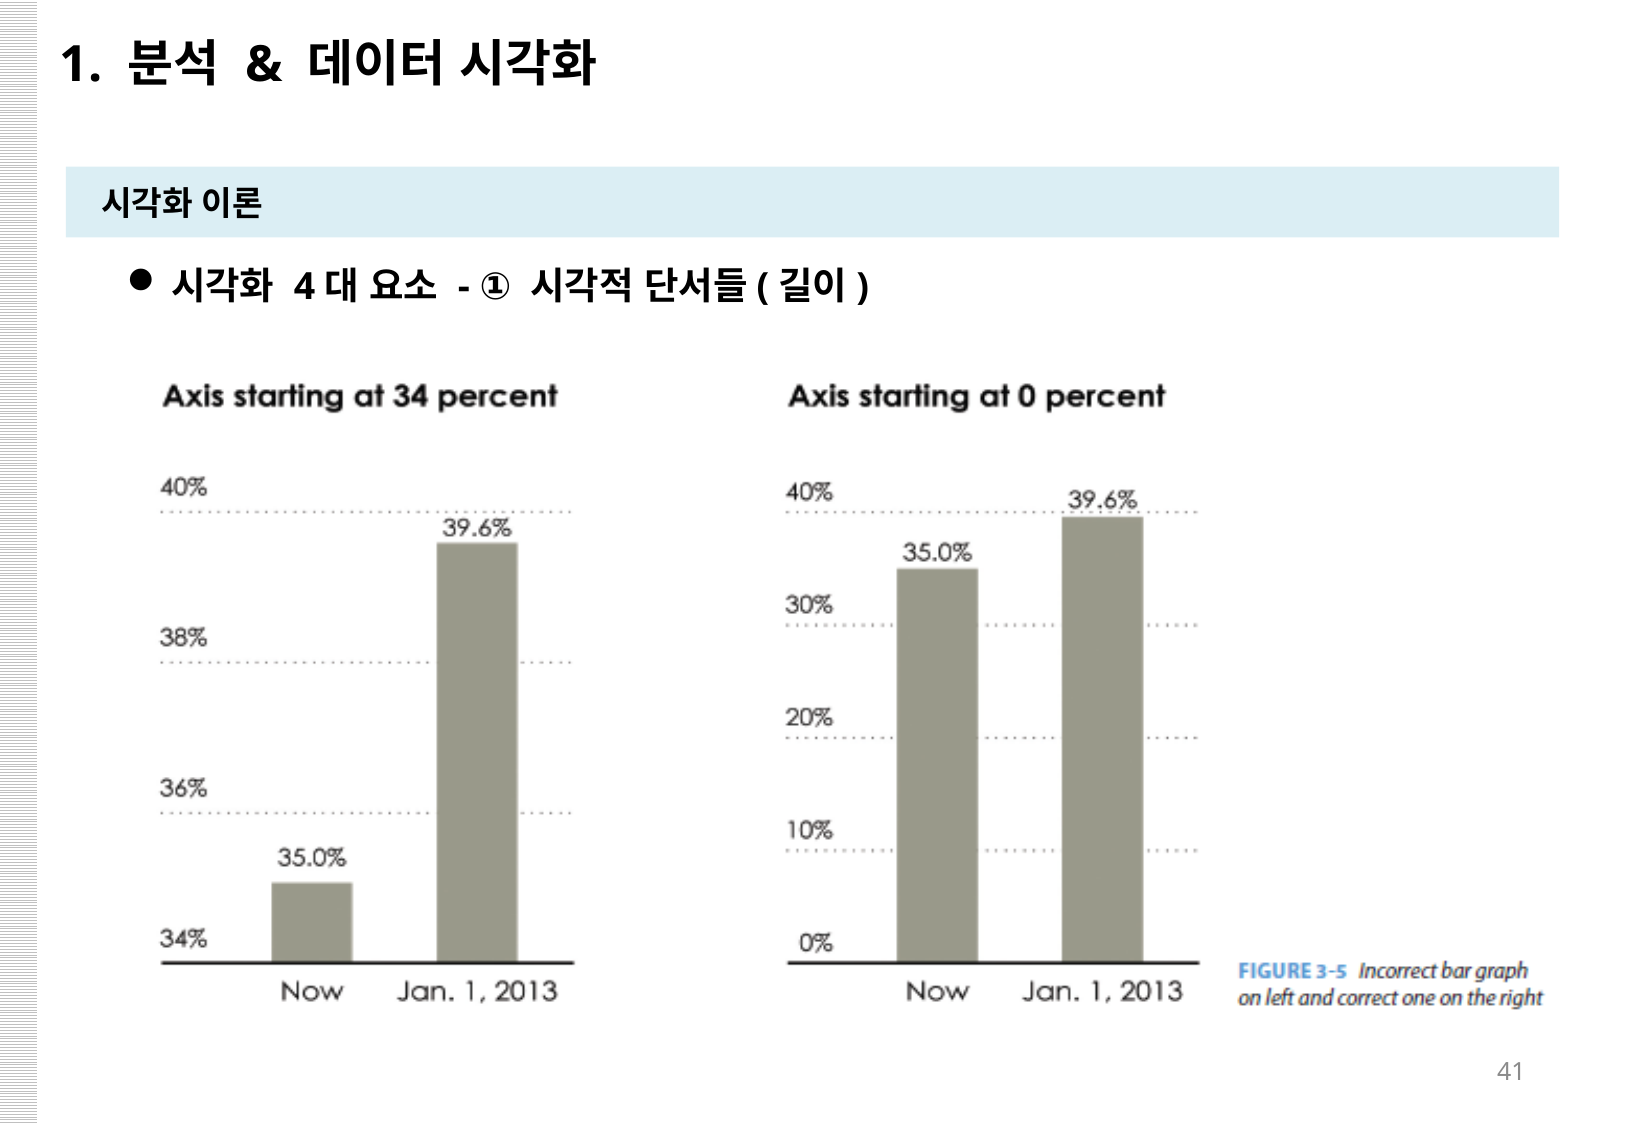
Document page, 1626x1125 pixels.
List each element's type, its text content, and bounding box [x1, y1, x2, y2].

text_box 1. 분석 & 데이터 시각화 [44, 23, 1508, 114]
picture [109, 363, 1558, 1025]
text_box 시각화 4대 요소 - ① 시각적 단서들(길이) [112, 246, 885, 315]
text_box 시각화 이론 [65, 166, 1560, 238]
